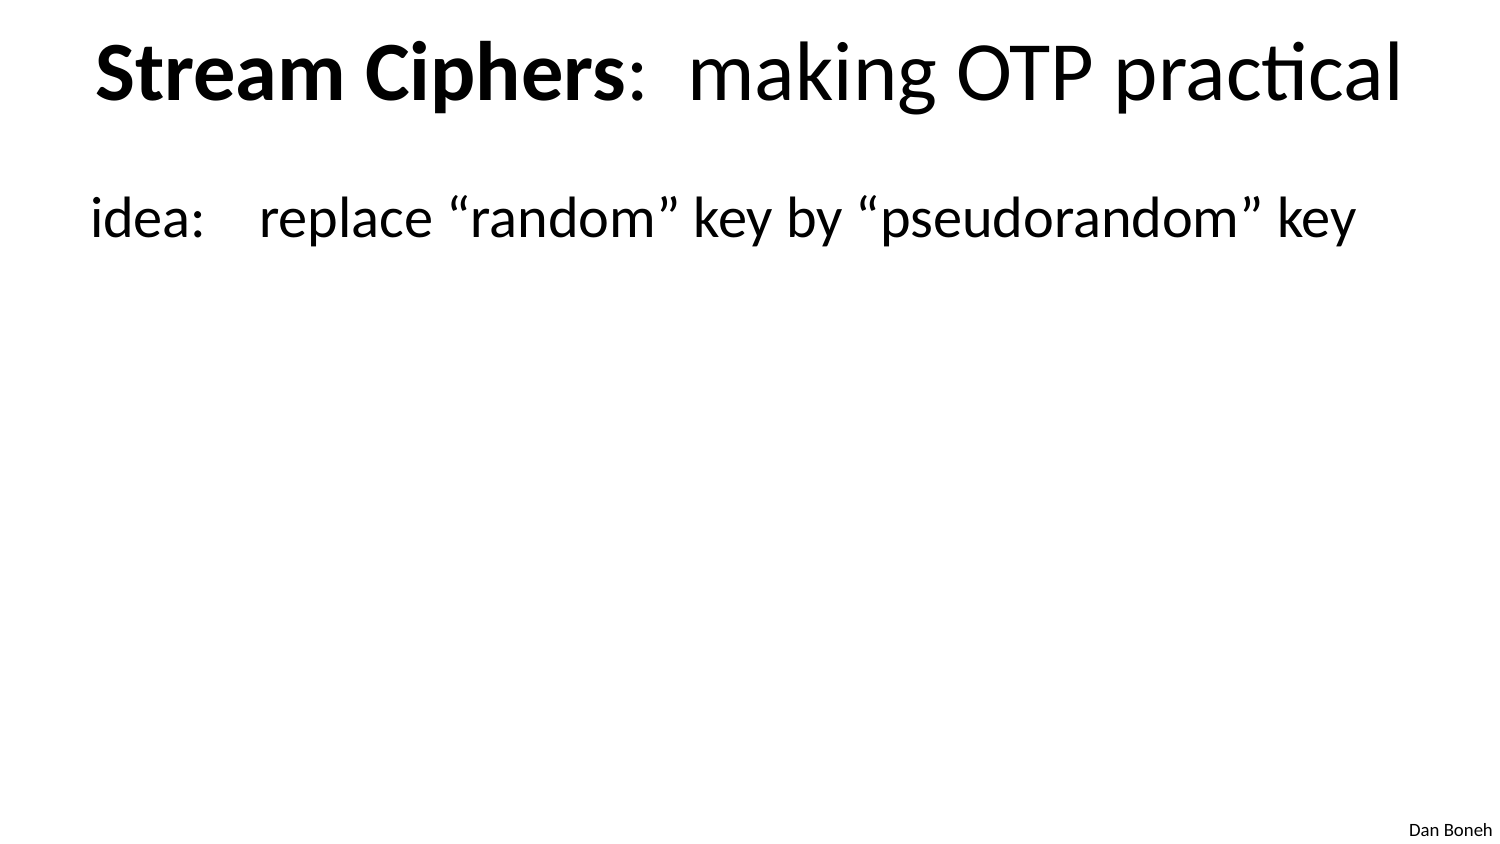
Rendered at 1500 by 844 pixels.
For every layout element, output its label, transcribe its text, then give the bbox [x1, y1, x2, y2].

title Stream Ciphers: making OTP practical [75, 0, 1425, 138]
list idea: replace “random” key by “pseudorandom” key [75, 171, 1425, 844]
